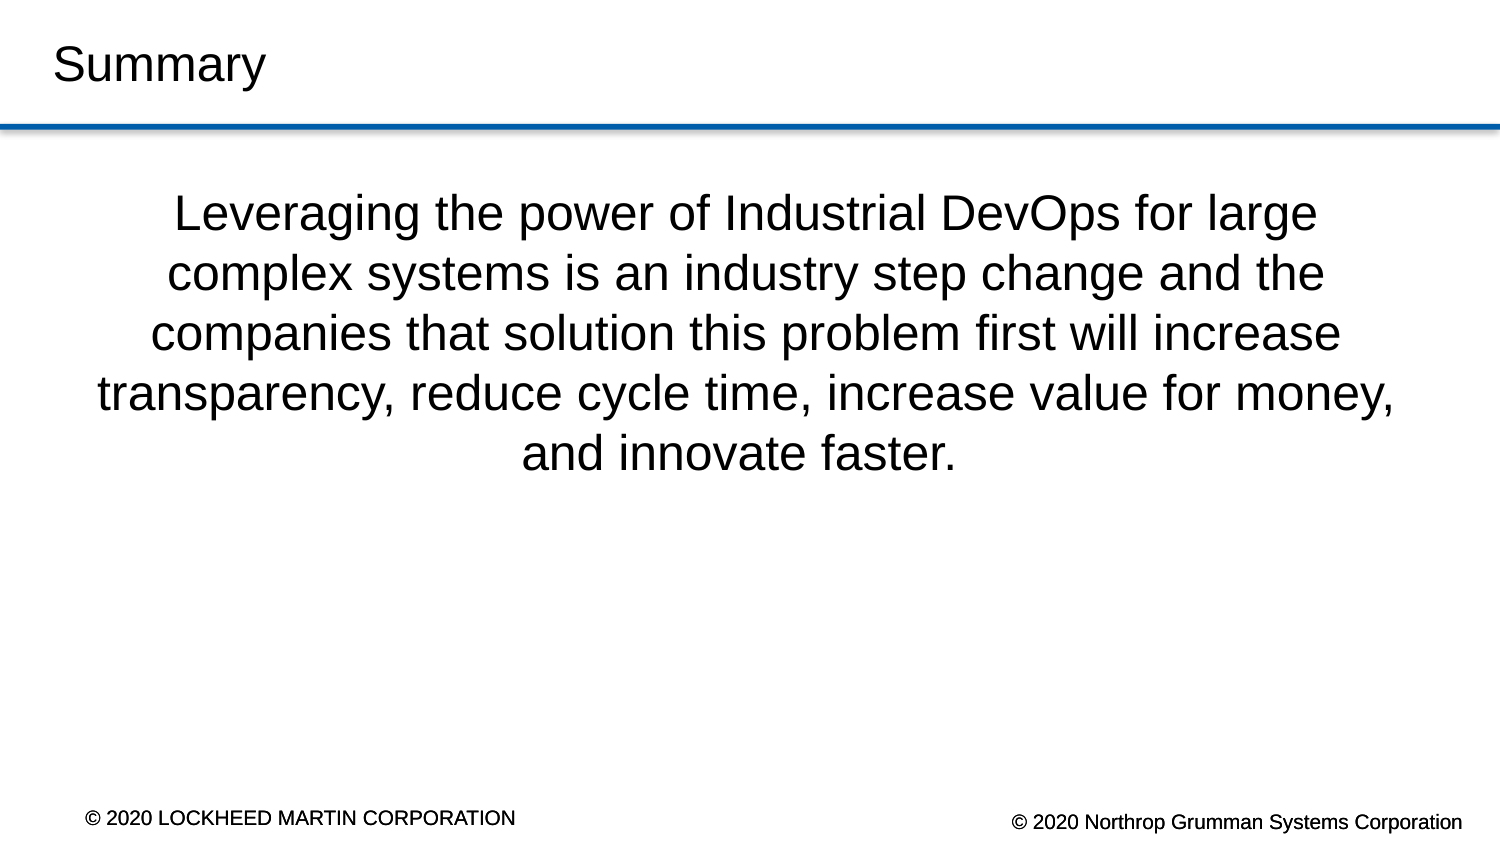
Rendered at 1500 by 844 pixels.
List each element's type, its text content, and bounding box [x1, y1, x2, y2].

title Summary [37, 9, 1138, 113]
list Leveraging the power of Industrial DevOps for large complex systems is an industry step change and the companies that solution this problem first will increase transparency, reduce cycle time, increase value for money, and innovate faster. [49, 172, 1426, 730]
